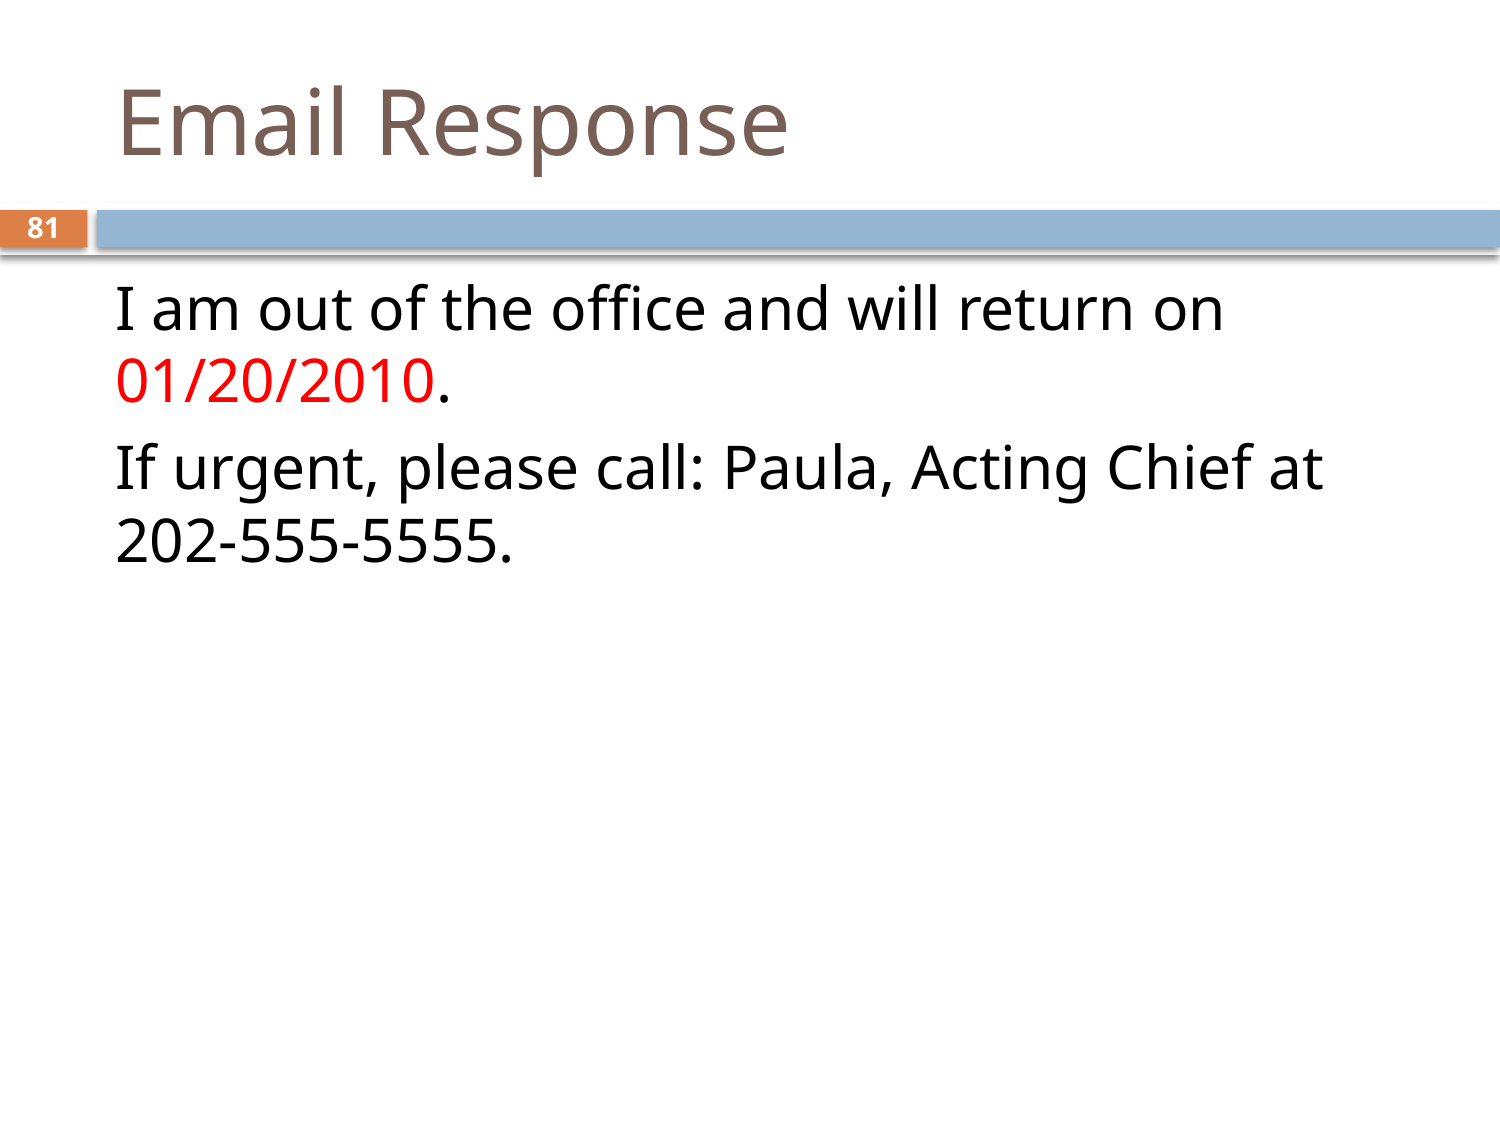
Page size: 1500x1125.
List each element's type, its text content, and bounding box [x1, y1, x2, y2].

list I am out of the office and will return on 01/20/2010. If urgent, please call: Paula, Acting Chief at 202-555-5555. [100, 262, 1438, 1000]
slide_number 81 [0, 208, 88, 249]
title Email Response [100, 37, 1438, 200]
